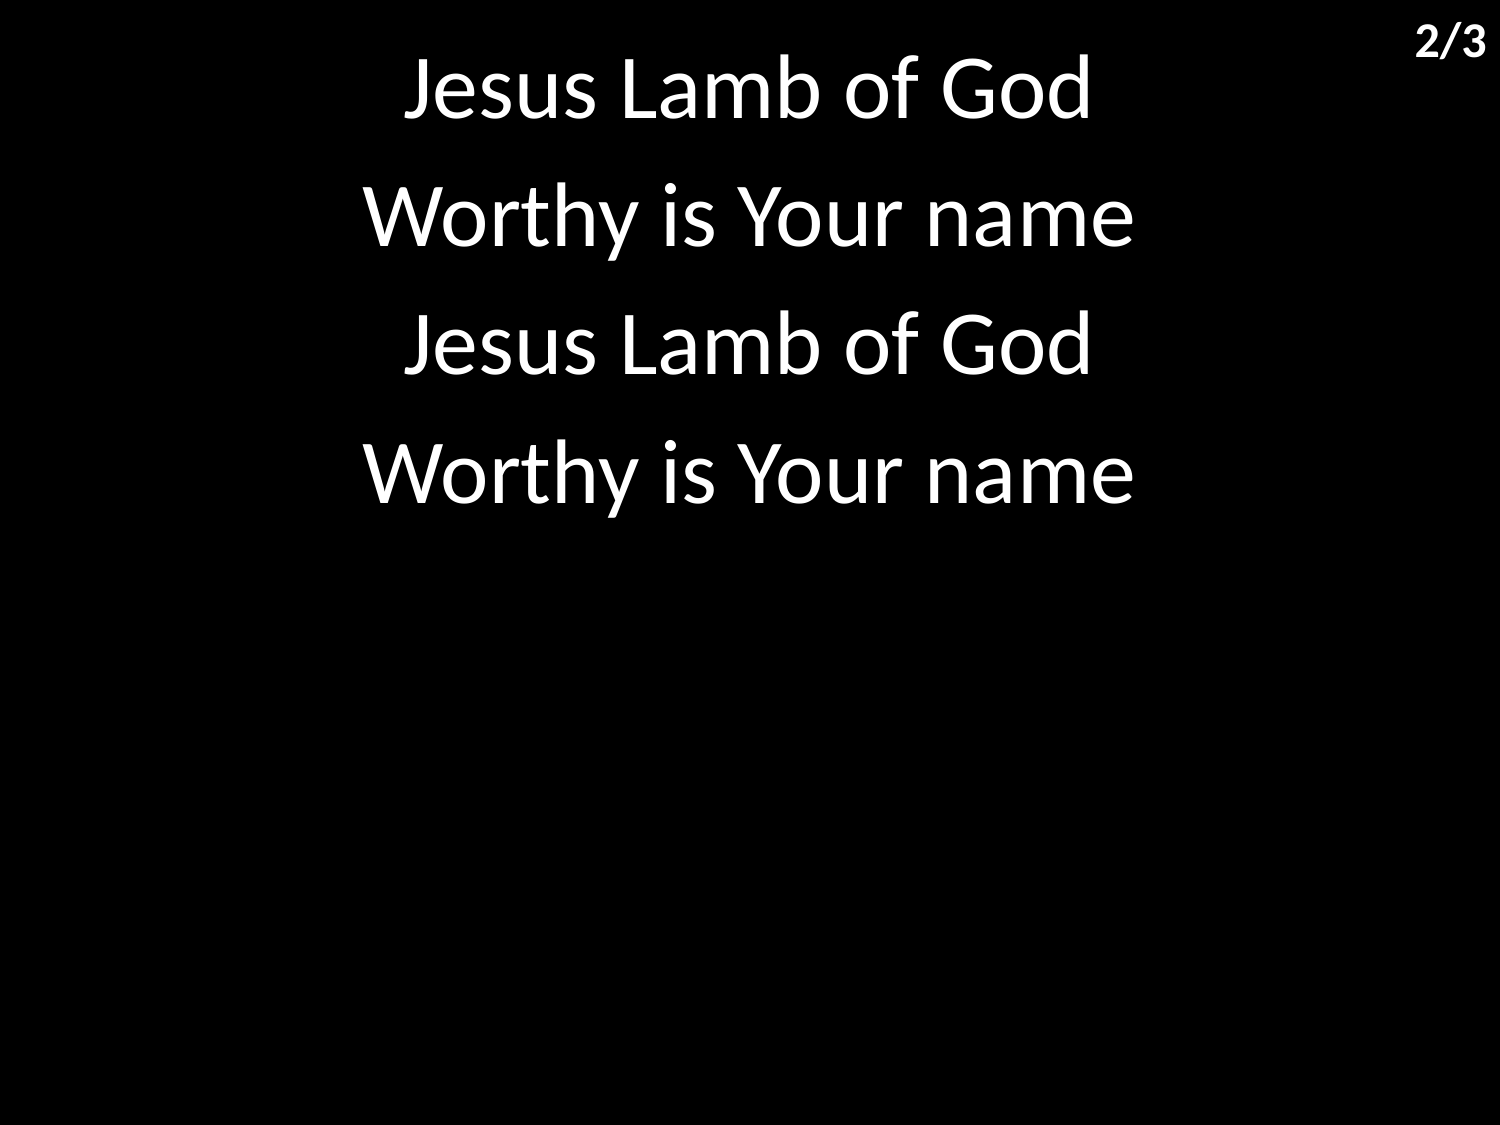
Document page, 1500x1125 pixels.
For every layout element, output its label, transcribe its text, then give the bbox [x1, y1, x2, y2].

text_box 2/3 [1399, 0, 1500, 75]
subtitle Jesus Lamb of God Worthy is Your name Jesus Lamb of God Worthy is Your name [29, 19, 1471, 1094]
